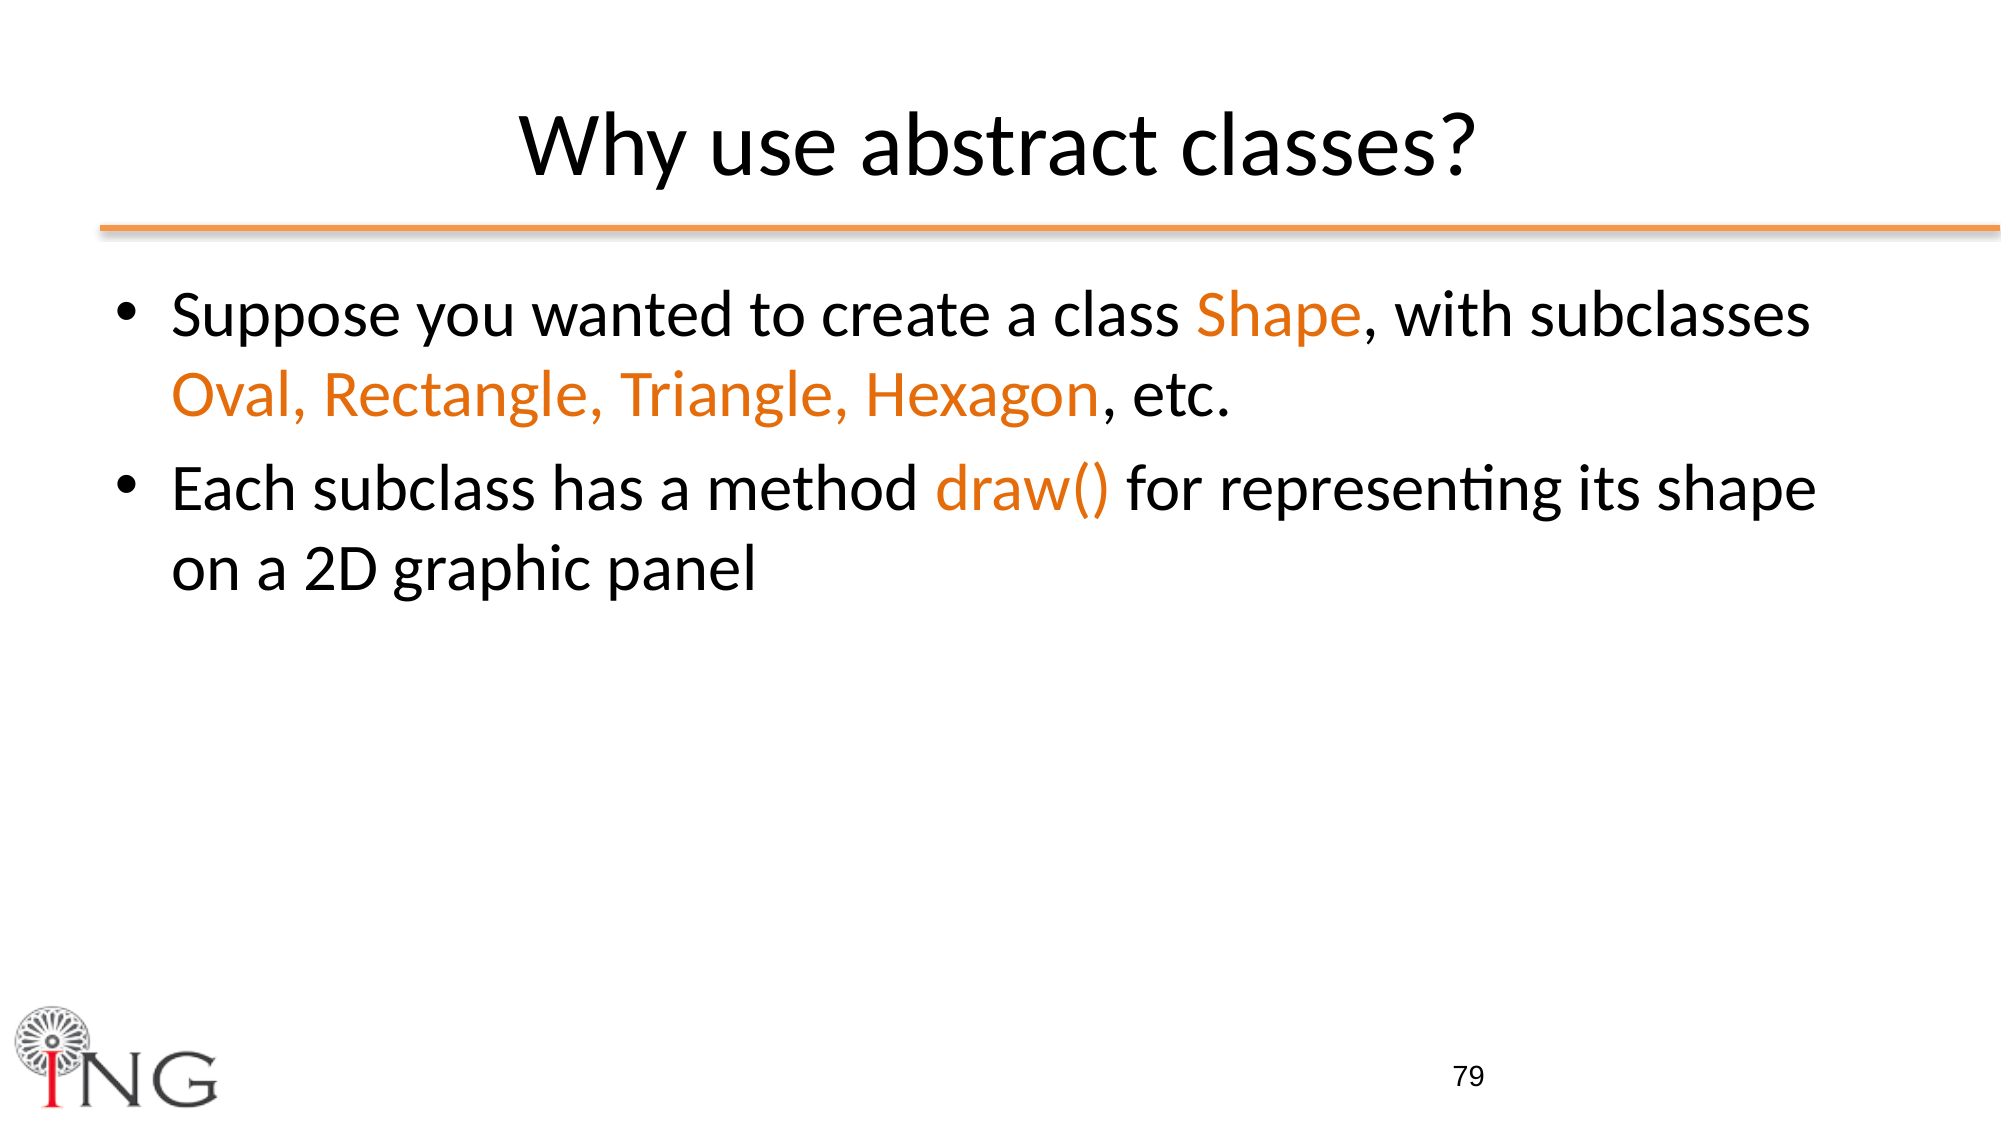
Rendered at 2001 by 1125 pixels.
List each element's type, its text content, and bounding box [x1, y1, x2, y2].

slide_number 79 [1437, 1050, 1750, 1125]
list Suppose you wanted to create a class Shape, with subclasses Oval, Rectangle, Triangle, Hexagon, etc. Each subclass has a method draw() for representing its shape on a 2D graphic panel [99, 262, 1900, 1005]
title Why use abstract classes? [99, 45, 1900, 233]
picture [0, 987, 244, 1125]
